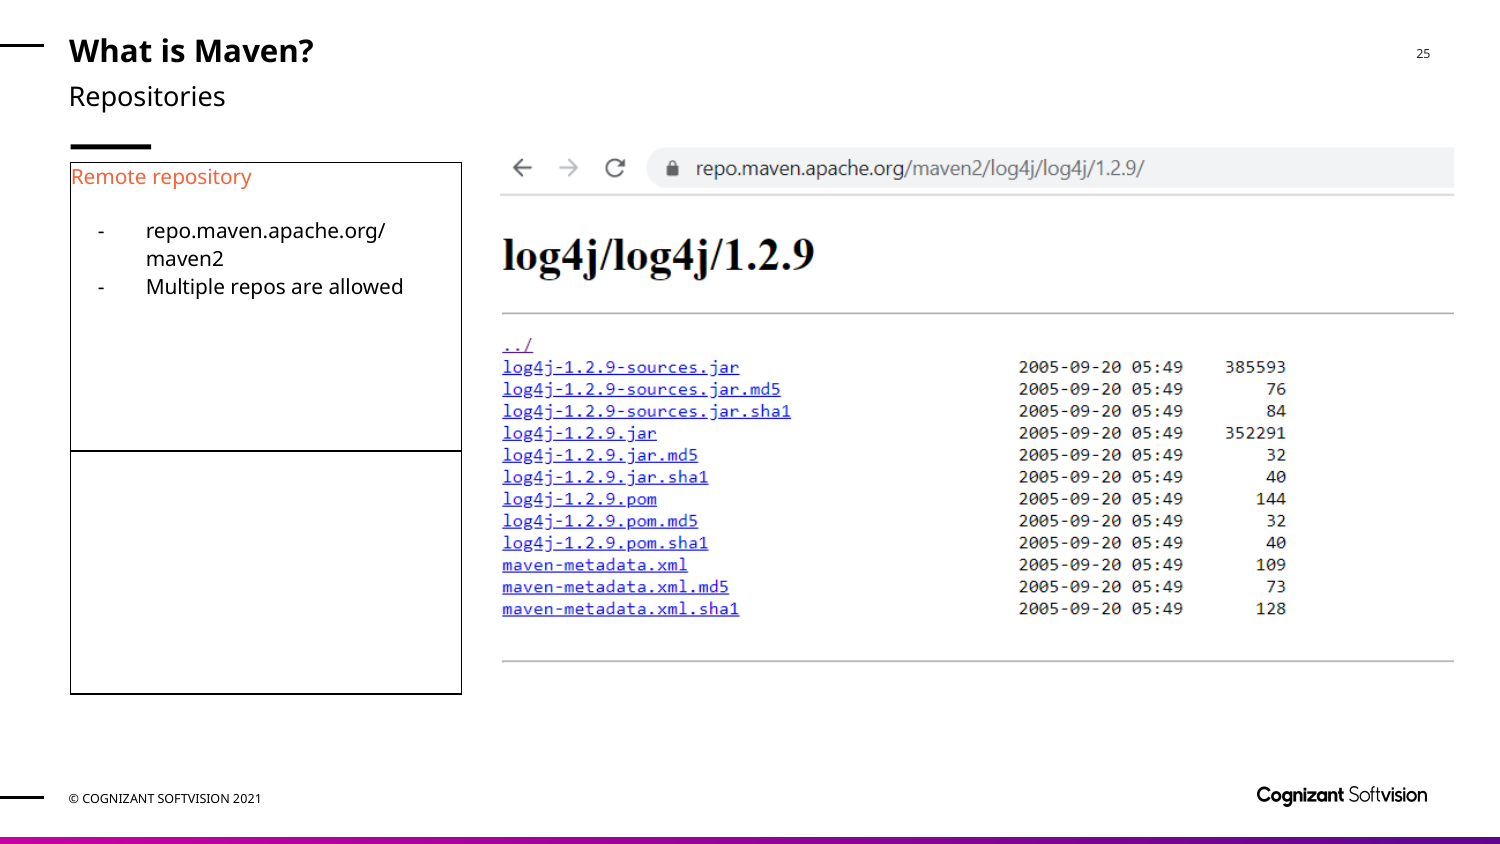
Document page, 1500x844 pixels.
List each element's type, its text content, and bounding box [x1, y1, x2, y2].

title What is Maven? [69, 28, 1272, 73]
picture [1257, 786, 1427, 807]
table_header Remote repository repo.maven.apache.org/maven2 Multiple repos are allowed [71, 163, 461, 450]
table_cell [71, 452, 461, 693]
text_box [70, 144, 152, 150]
subtitle Repositories [68, 81, 1432, 109]
picture [500, 144, 1455, 738]
